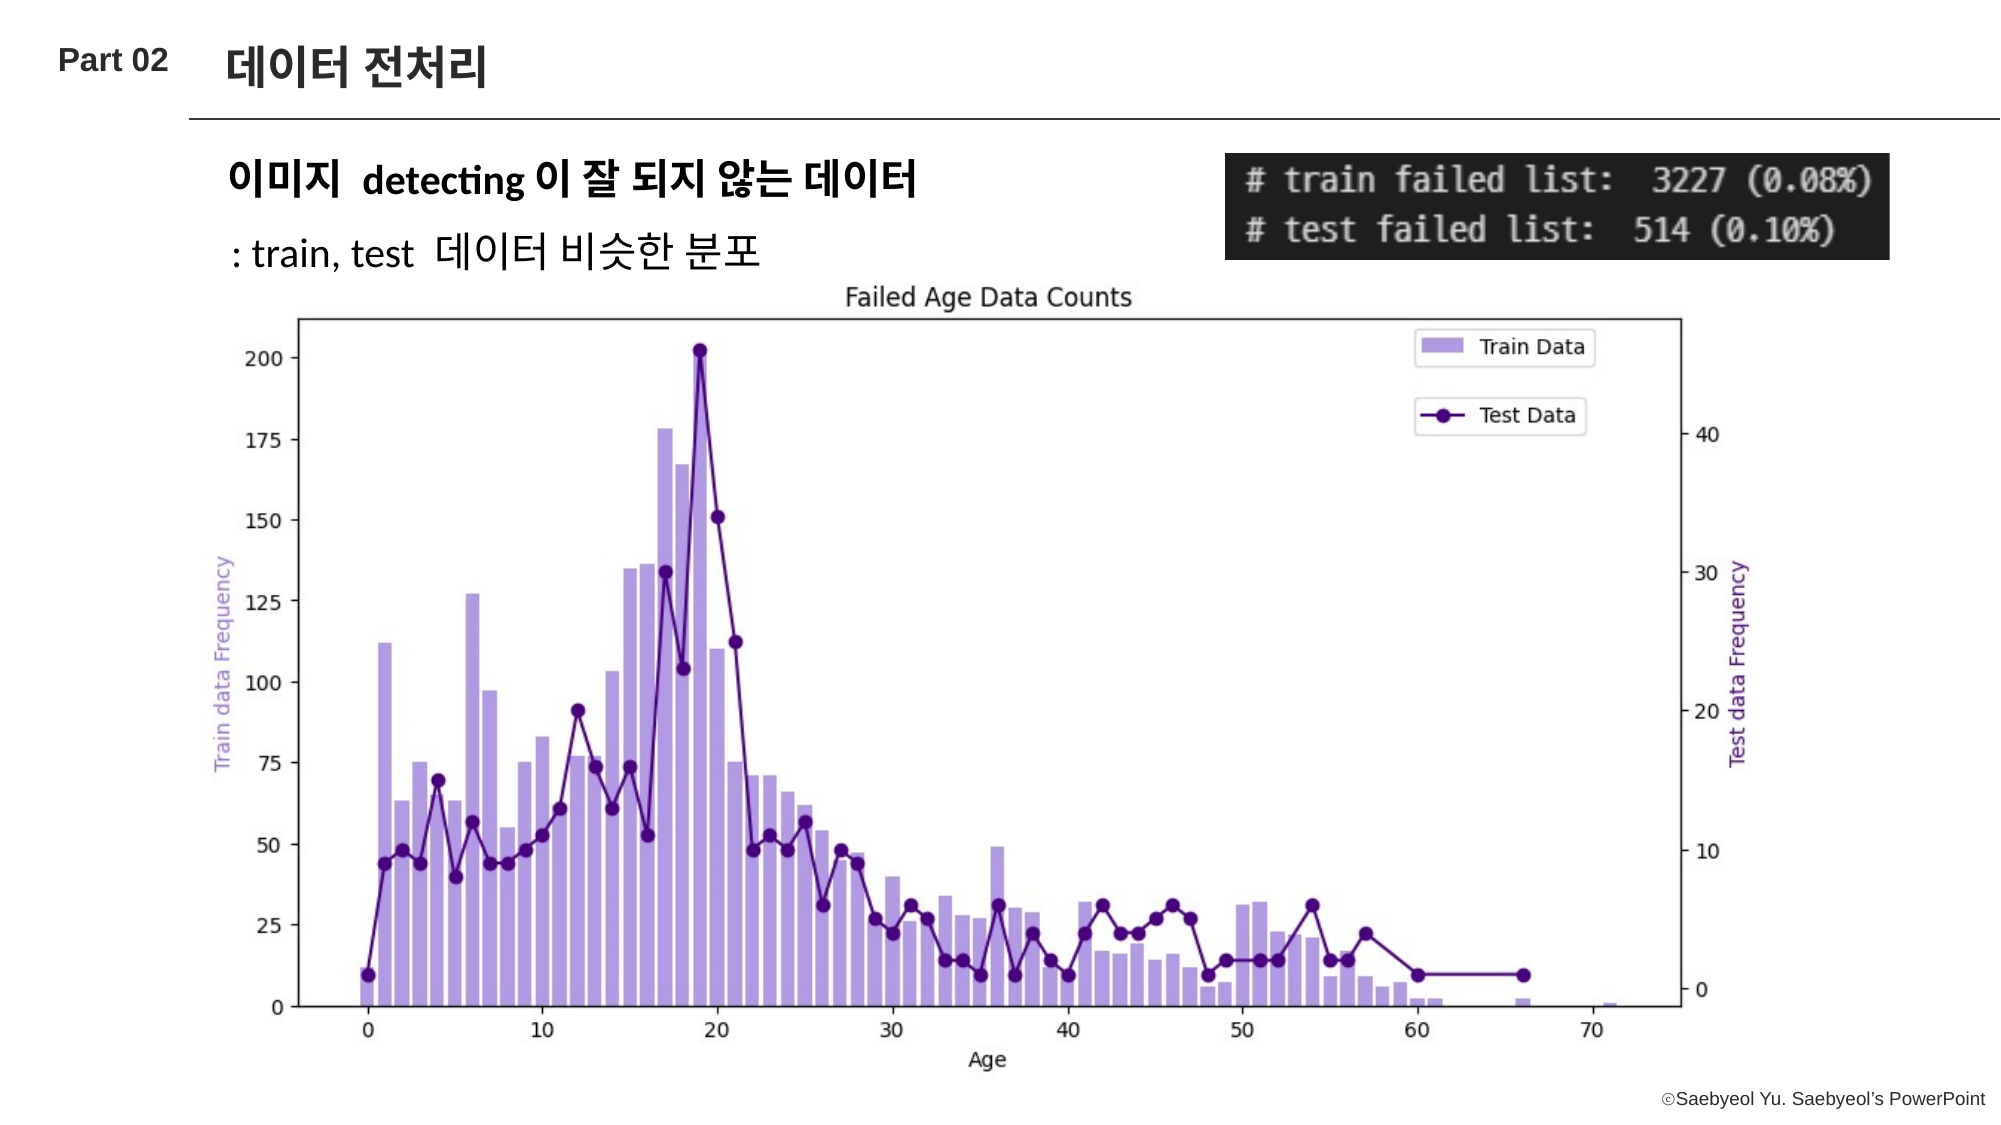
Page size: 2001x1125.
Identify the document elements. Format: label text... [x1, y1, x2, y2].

text_box 데이터 전처리 [210, 31, 806, 102]
text_box : train, test 데이터 비슷한 분포 [187, 211, 1049, 291]
picture [1224, 153, 1890, 260]
text_box Part 02 [42, 30, 210, 86]
picture [199, 271, 1764, 1085]
text_box 이미지 detecting이 잘 되지 않는 데이터 [212, 137, 1144, 218]
